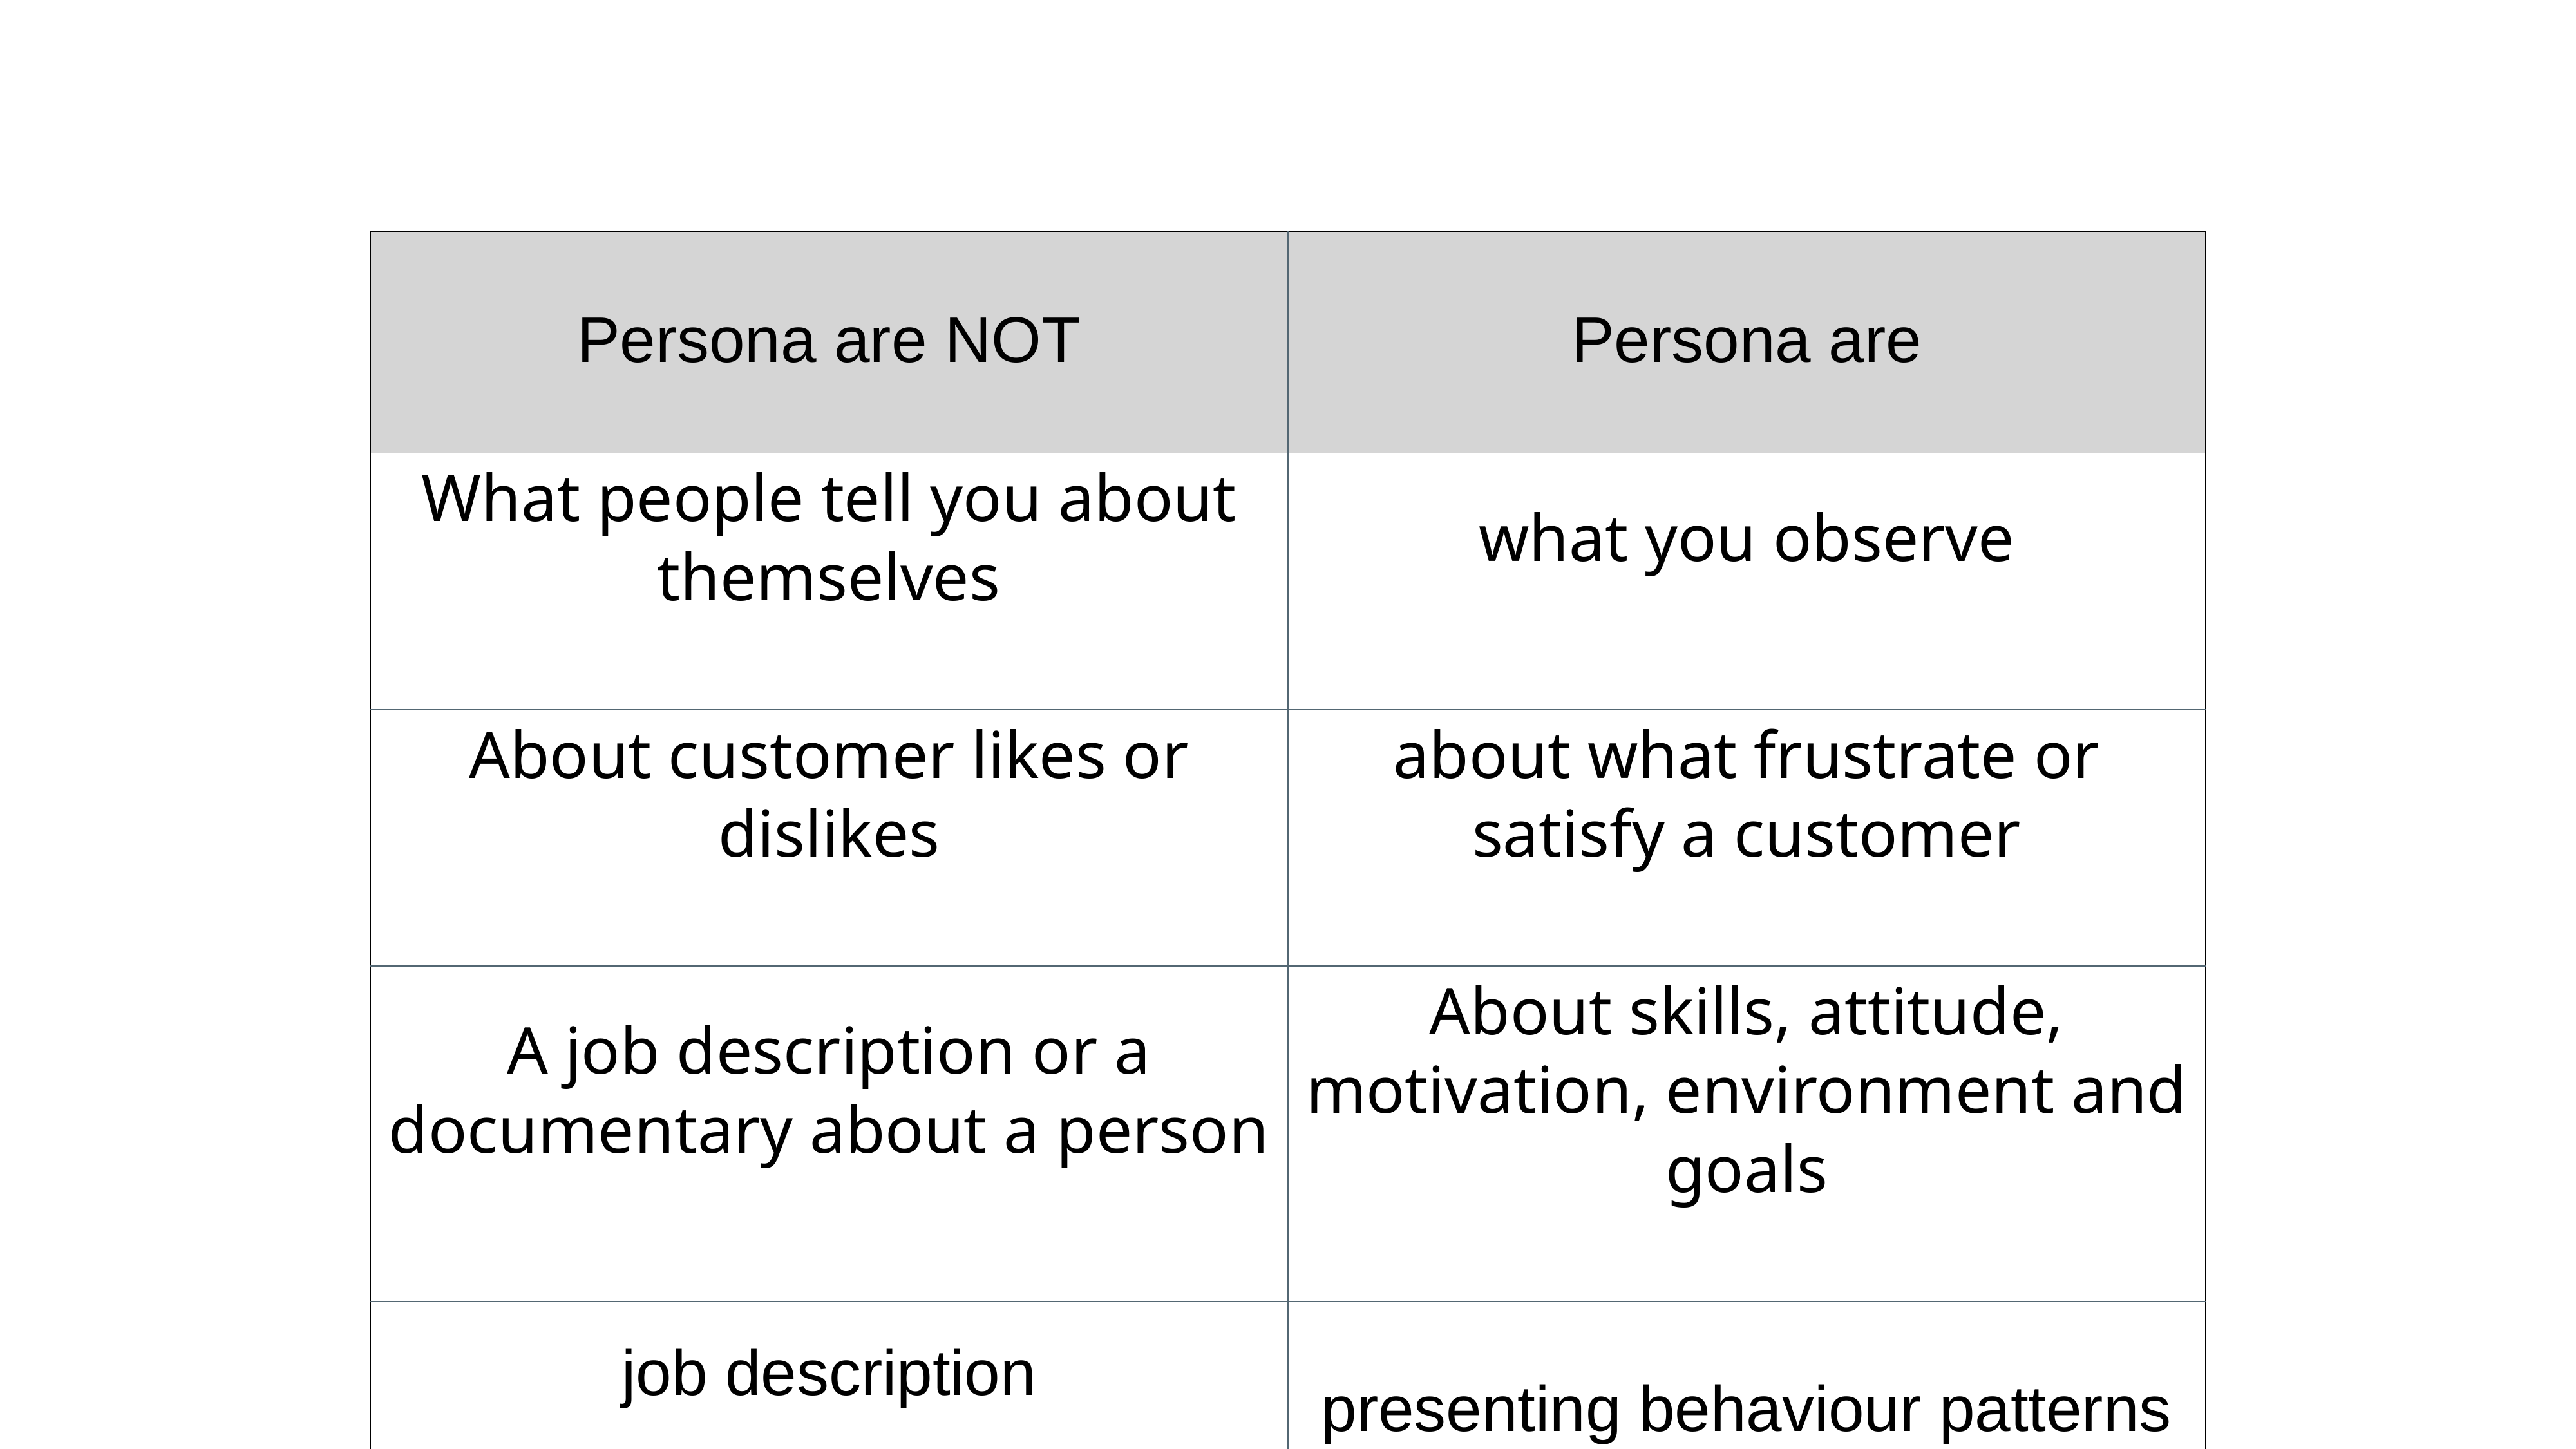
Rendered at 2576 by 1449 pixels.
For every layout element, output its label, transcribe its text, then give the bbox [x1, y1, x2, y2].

table_cell A job description or a documentary about a person [371, 967, 1287, 1301]
table_cell presenting behaviour patterns [1289, 1302, 2205, 1449]
table_cell about what frustrate or satisfy a customer [1289, 710, 2205, 965]
table_header Persona are [1289, 232, 2205, 453]
table_cell About customer likes or dislikes [371, 710, 1287, 965]
table_header Persona are NOT [371, 232, 1287, 453]
table_cell job description [371, 1302, 1287, 1449]
table_cell what you observe [1289, 453, 2205, 709]
table_cell About skills, attitude, motivation, environment and goals [1289, 967, 2205, 1301]
table_cell What people tell you about themselves [371, 453, 1287, 709]
